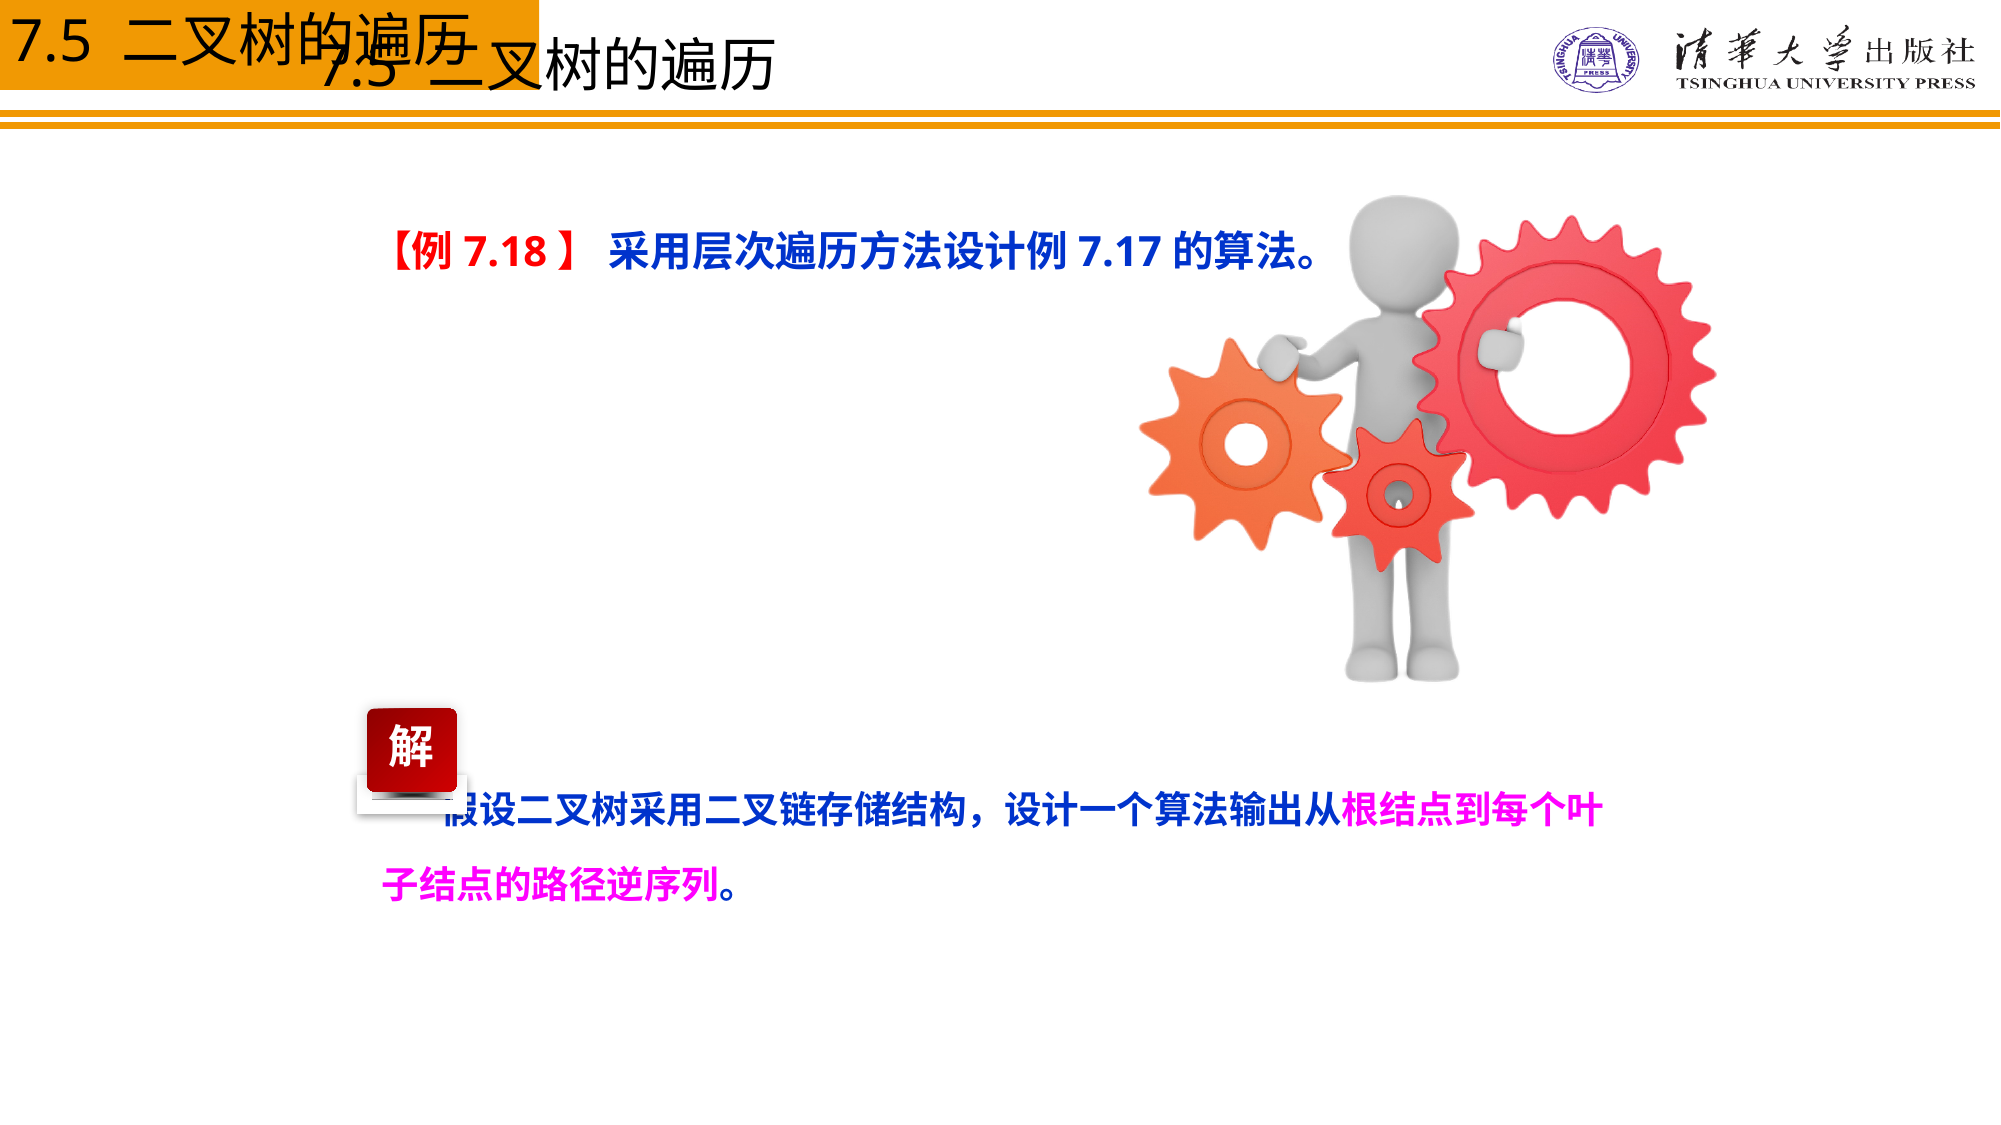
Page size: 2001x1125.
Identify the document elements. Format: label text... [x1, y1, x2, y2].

picture [1108, 0, 2001, 730]
text_box 7.5 二叉树的遍历 [301, 34, 1445, 106]
text_box 【例7.18】 采用层次遍历方法设计例7.17的算法。 [355, 227, 1103, 283]
text_box 假设二叉树采用二叉链存储结构，设计一个算法输出从根结点到每个叶子结点的路径逆序列。 [367, 748, 1657, 913]
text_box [366, 703, 486, 800]
